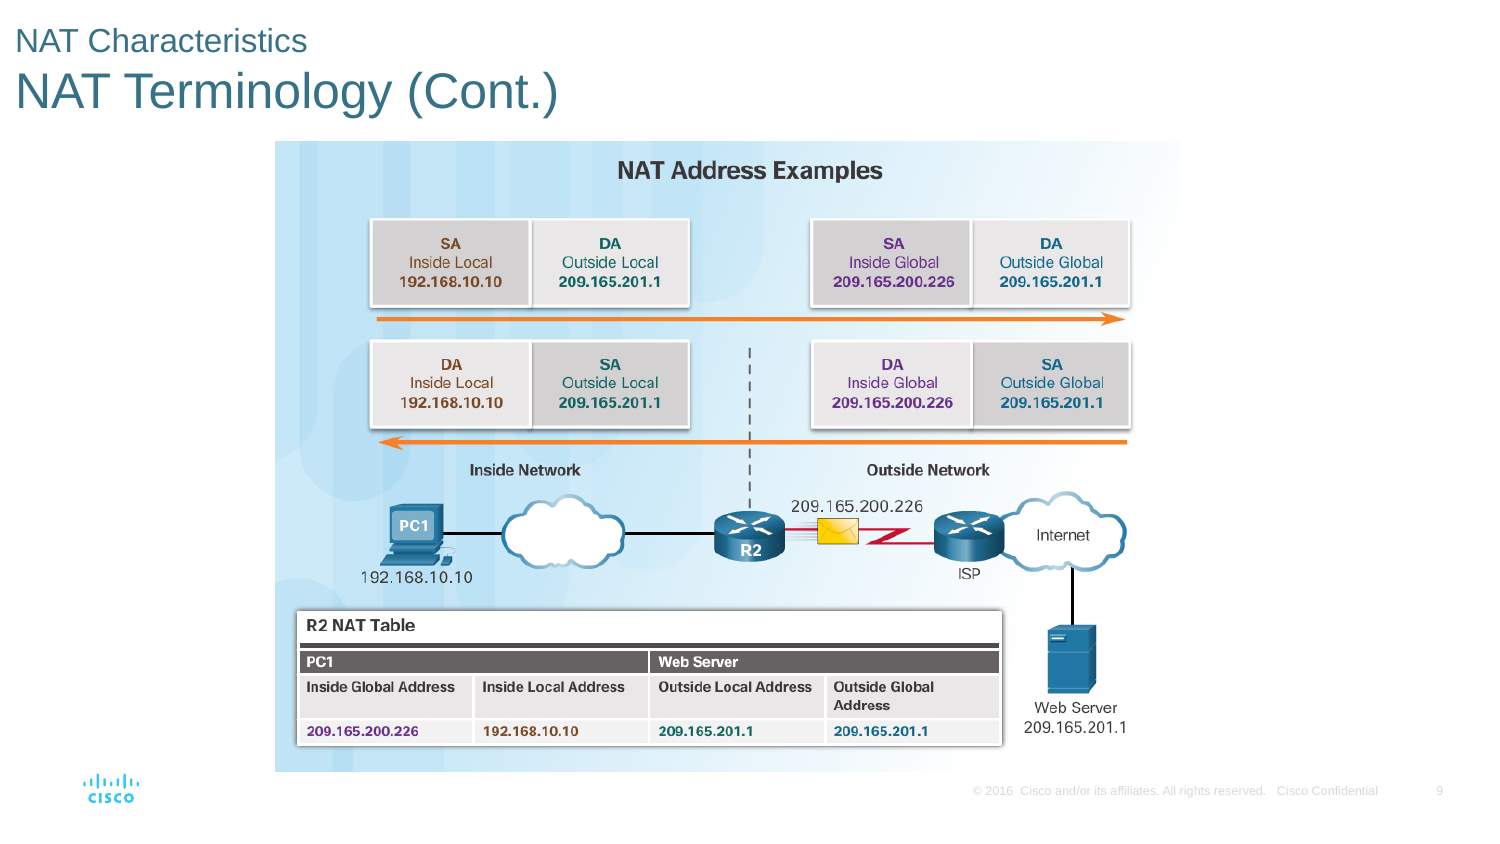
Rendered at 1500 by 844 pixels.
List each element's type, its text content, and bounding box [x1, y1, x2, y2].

picture [275, 140, 1180, 772]
title NAT Characteristics NAT Terminology (Cont.) [0, 6, 1500, 131]
